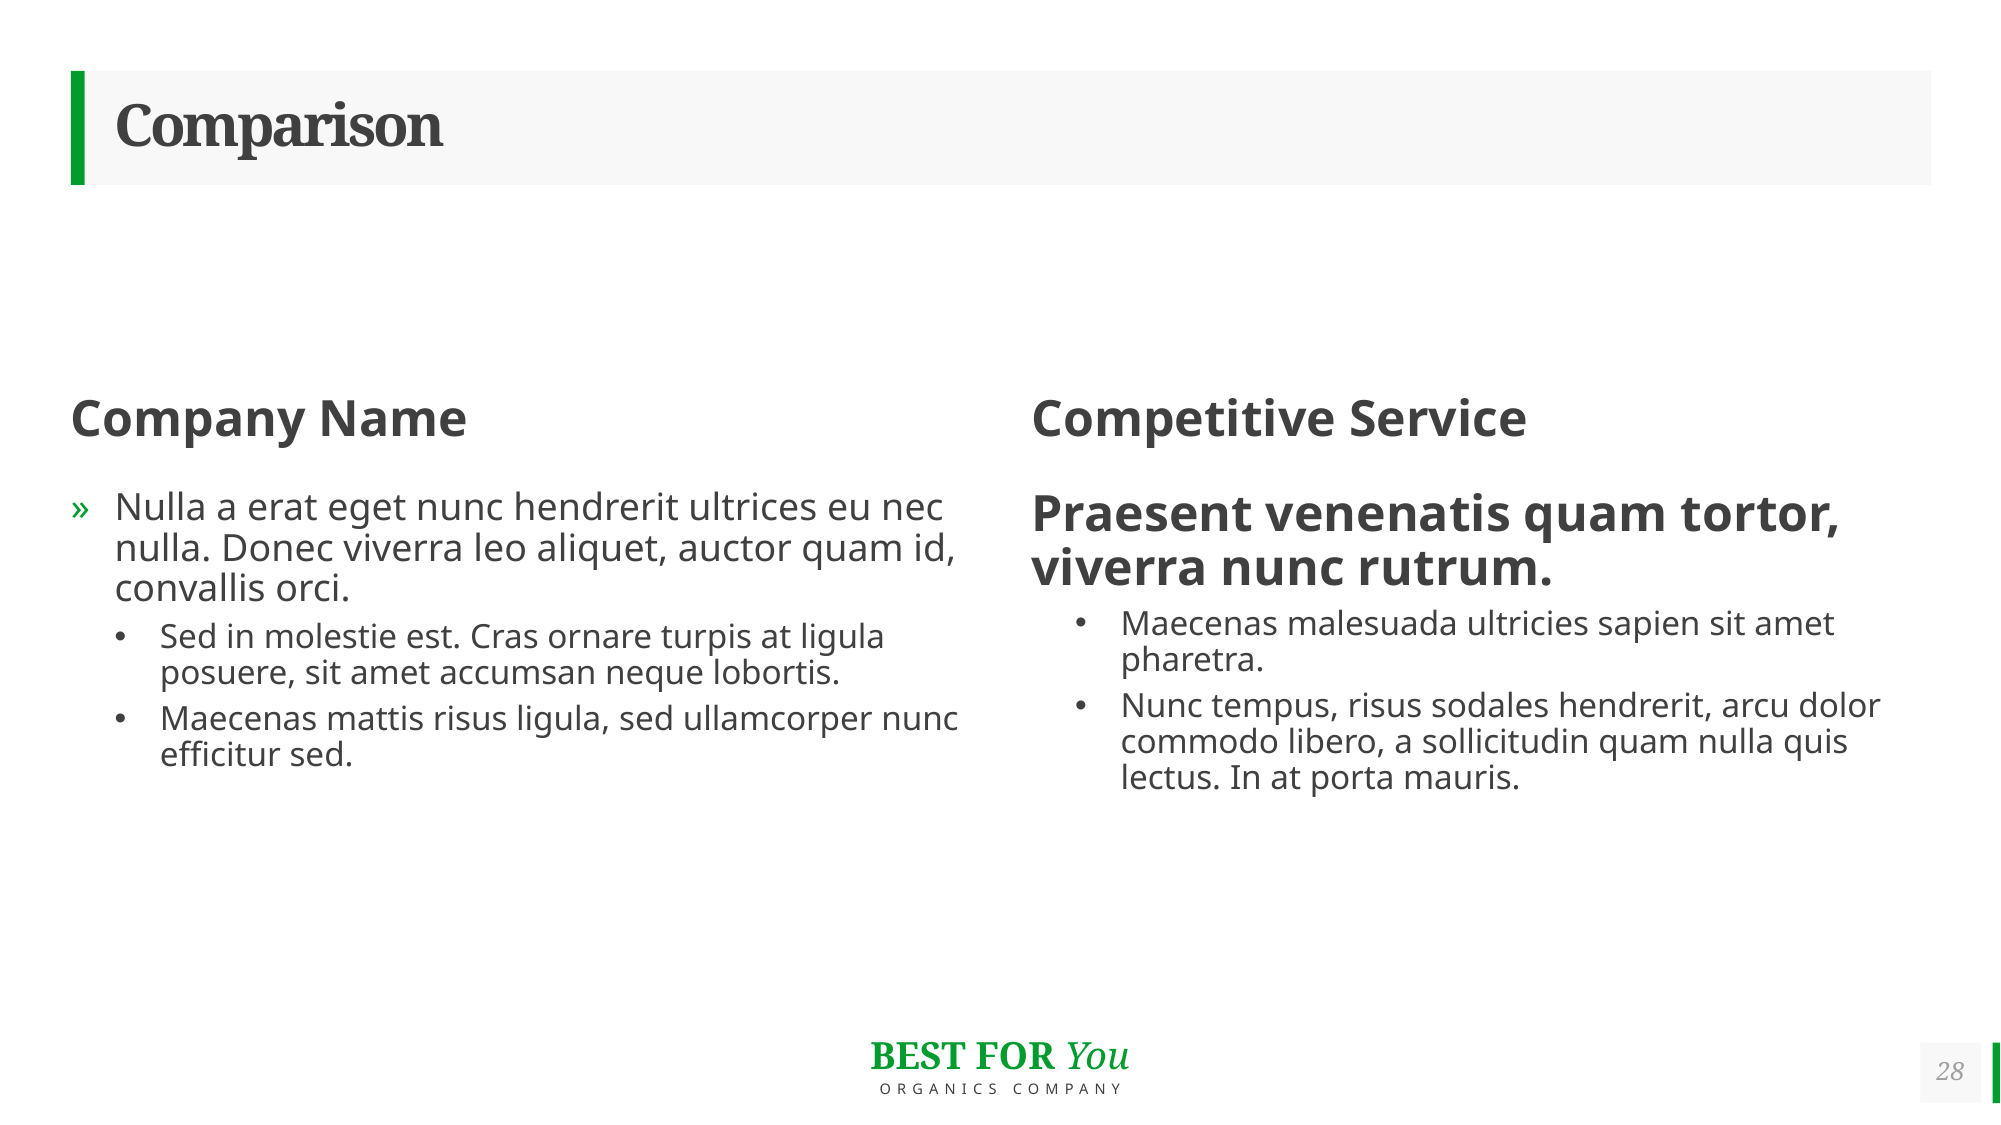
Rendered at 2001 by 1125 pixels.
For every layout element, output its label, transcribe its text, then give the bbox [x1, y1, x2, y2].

list Competitive Service [1031, 393, 1932, 453]
slide_number 28 [1920, 1042, 1982, 1103]
title Comparison [84, 70, 1932, 185]
list Company Name [70, 393, 969, 453]
list Nulla a erat eget nunc hendrerit ultrices eu nec nulla. Donec viverra leo aliquet, auctor quam id, convallis orci. Sed in molestie est. Cras ornare turpis at ligula posuere, sit amet accumsan neque lobortis. Maecenas mattis risus ligula, sed ullamcorper nunc efficitur sed. [70, 488, 969, 850]
list Praesent venenatis quam tortor, viverra nunc rutrum. Maecenas malesuada ultricies sapien sit amet pharetra. Nunc tempus, risus sodales hendrerit, arcu dolor commodo libero, a sollicitudin quam nulla quis lectus. In at porta mauris. [1031, 488, 1932, 850]
